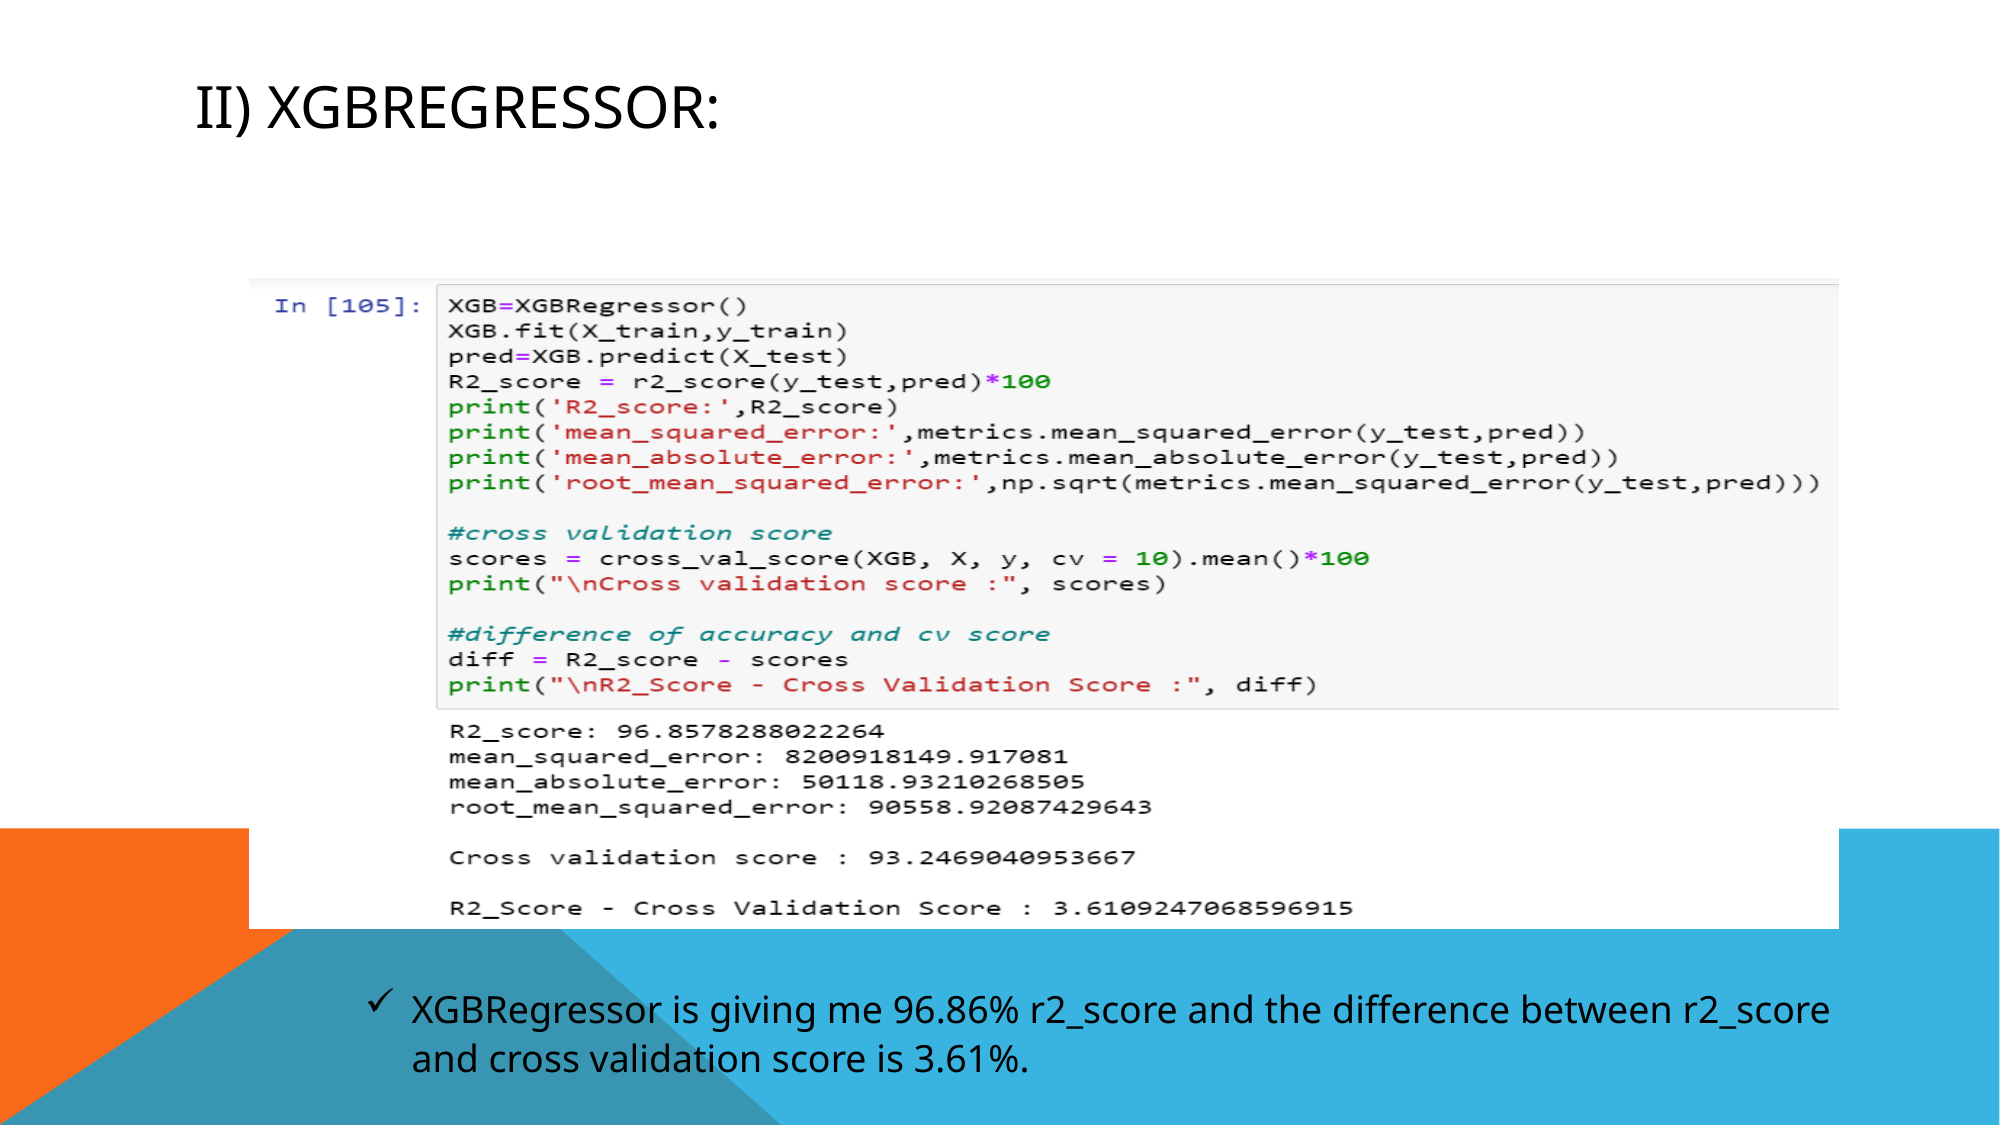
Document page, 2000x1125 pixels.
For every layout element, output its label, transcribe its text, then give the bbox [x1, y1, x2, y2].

picture [249, 278, 1839, 929]
title ii) XGBRegressor: [179, 60, 1825, 150]
text_box XGBRegressor is giving me 96.86% r2_score and the difference between r2_score and cross validation score is 3.61%. [350, 975, 1863, 1087]
